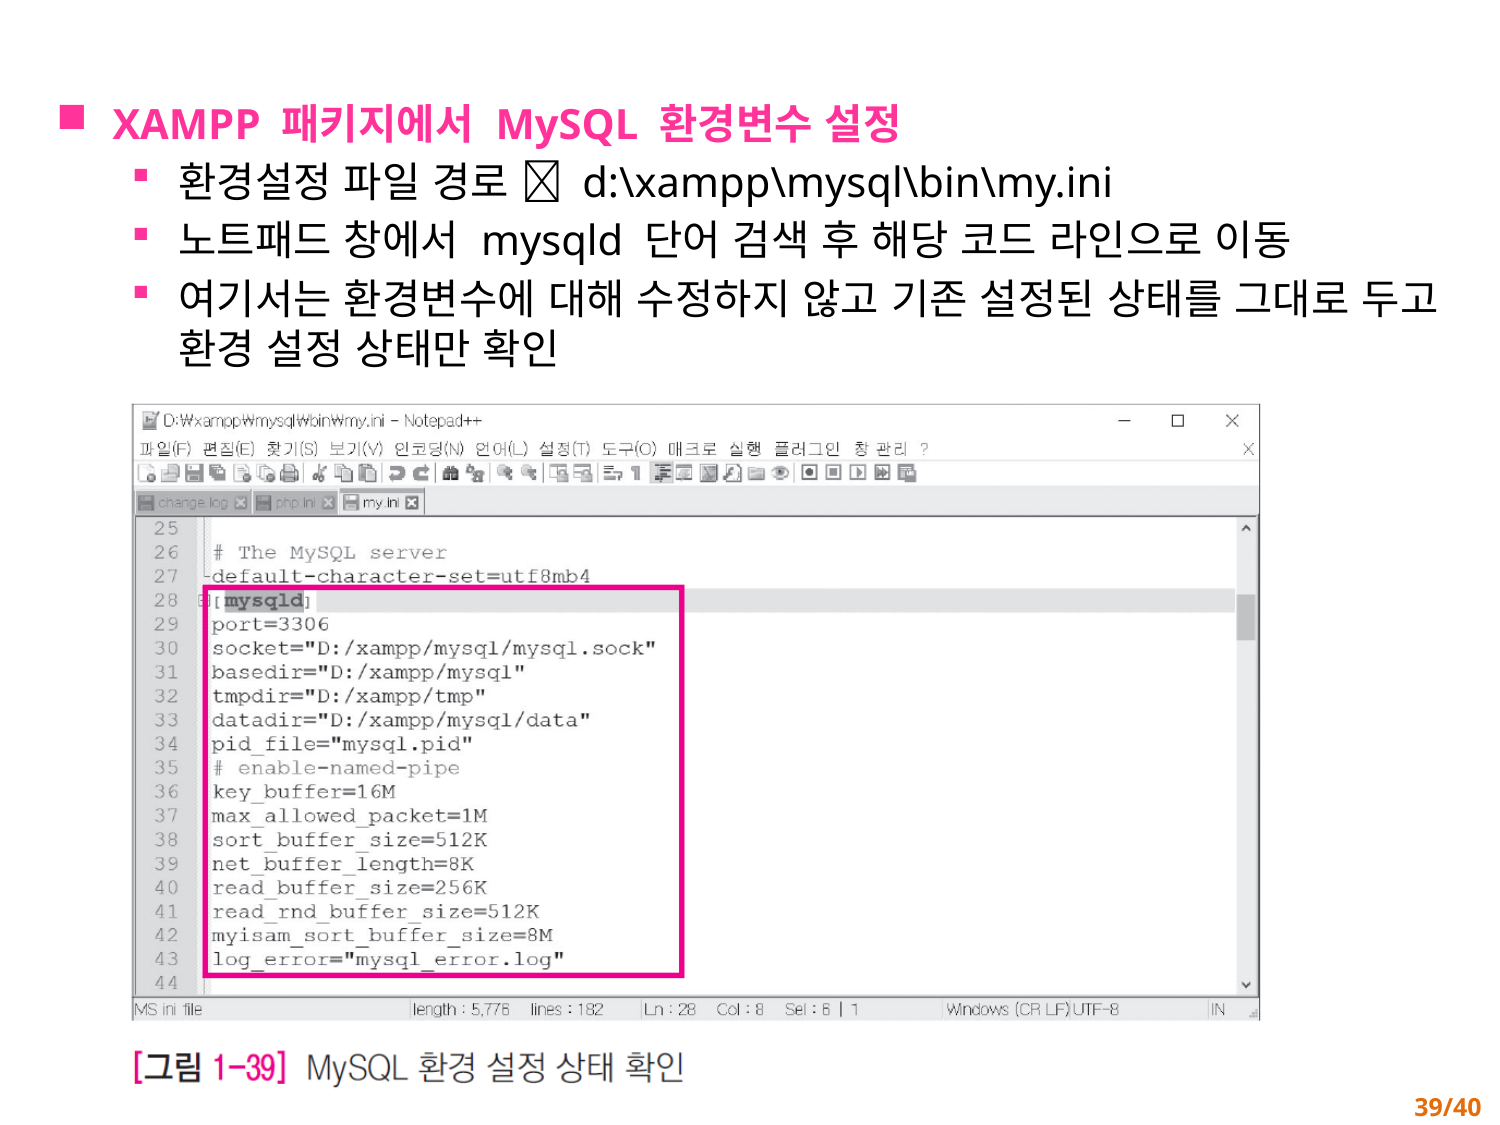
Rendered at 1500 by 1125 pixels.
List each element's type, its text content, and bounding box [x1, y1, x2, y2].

list XAMPP 패키지에서 MySQL 환경변수 설정 환경설정 파일 경로  d:\xampp\mysql\bin\my.ini 노트패드 창에서 mysqld 단어 검색 후 해당 코드 라인으로 이동 여기서는 환경변수에 대해 수정하지 않고 기존 설정된 상태를 그대로 두고 환경 설정 상태만 확인 [41, 90, 1459, 398]
picture [123, 394, 1270, 1098]
